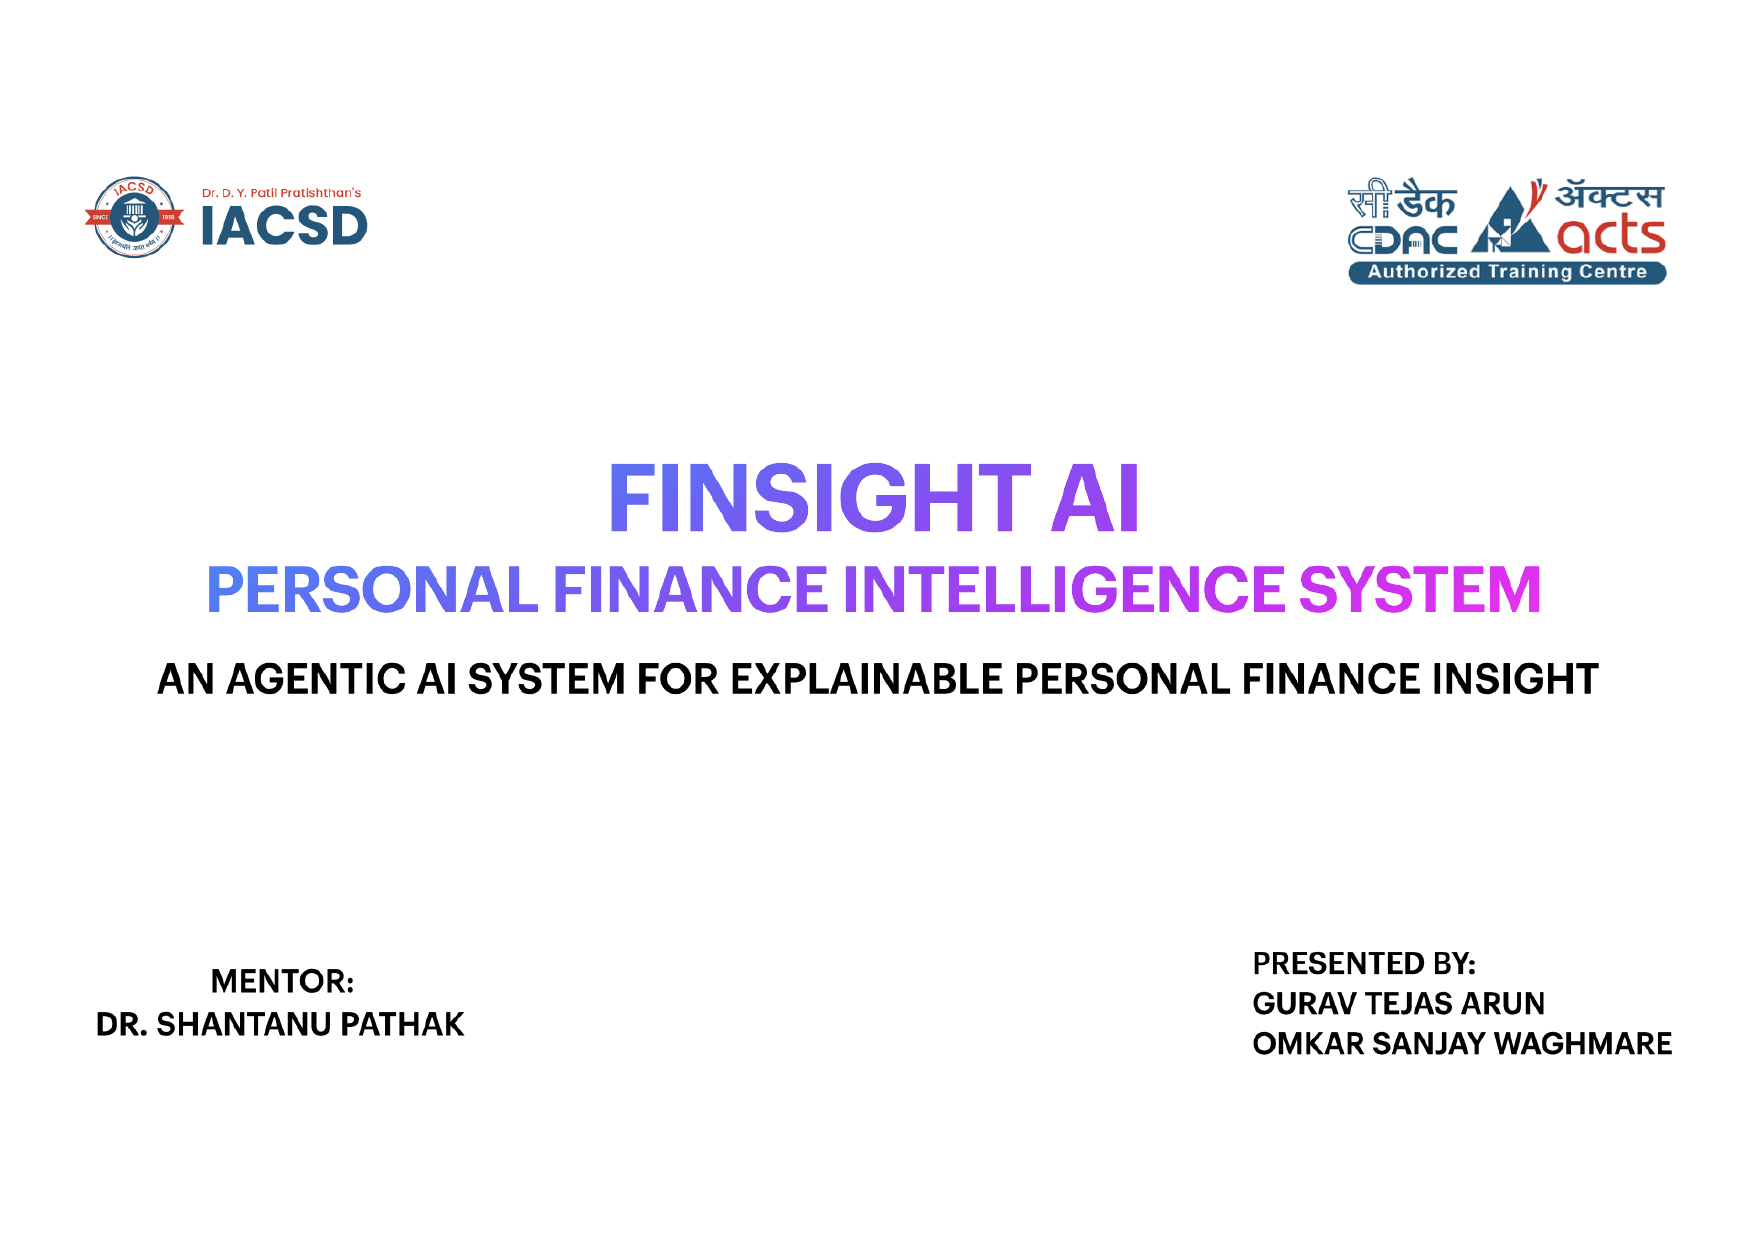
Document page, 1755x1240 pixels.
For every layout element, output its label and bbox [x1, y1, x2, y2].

picture [0, 126, 1755, 1114]
